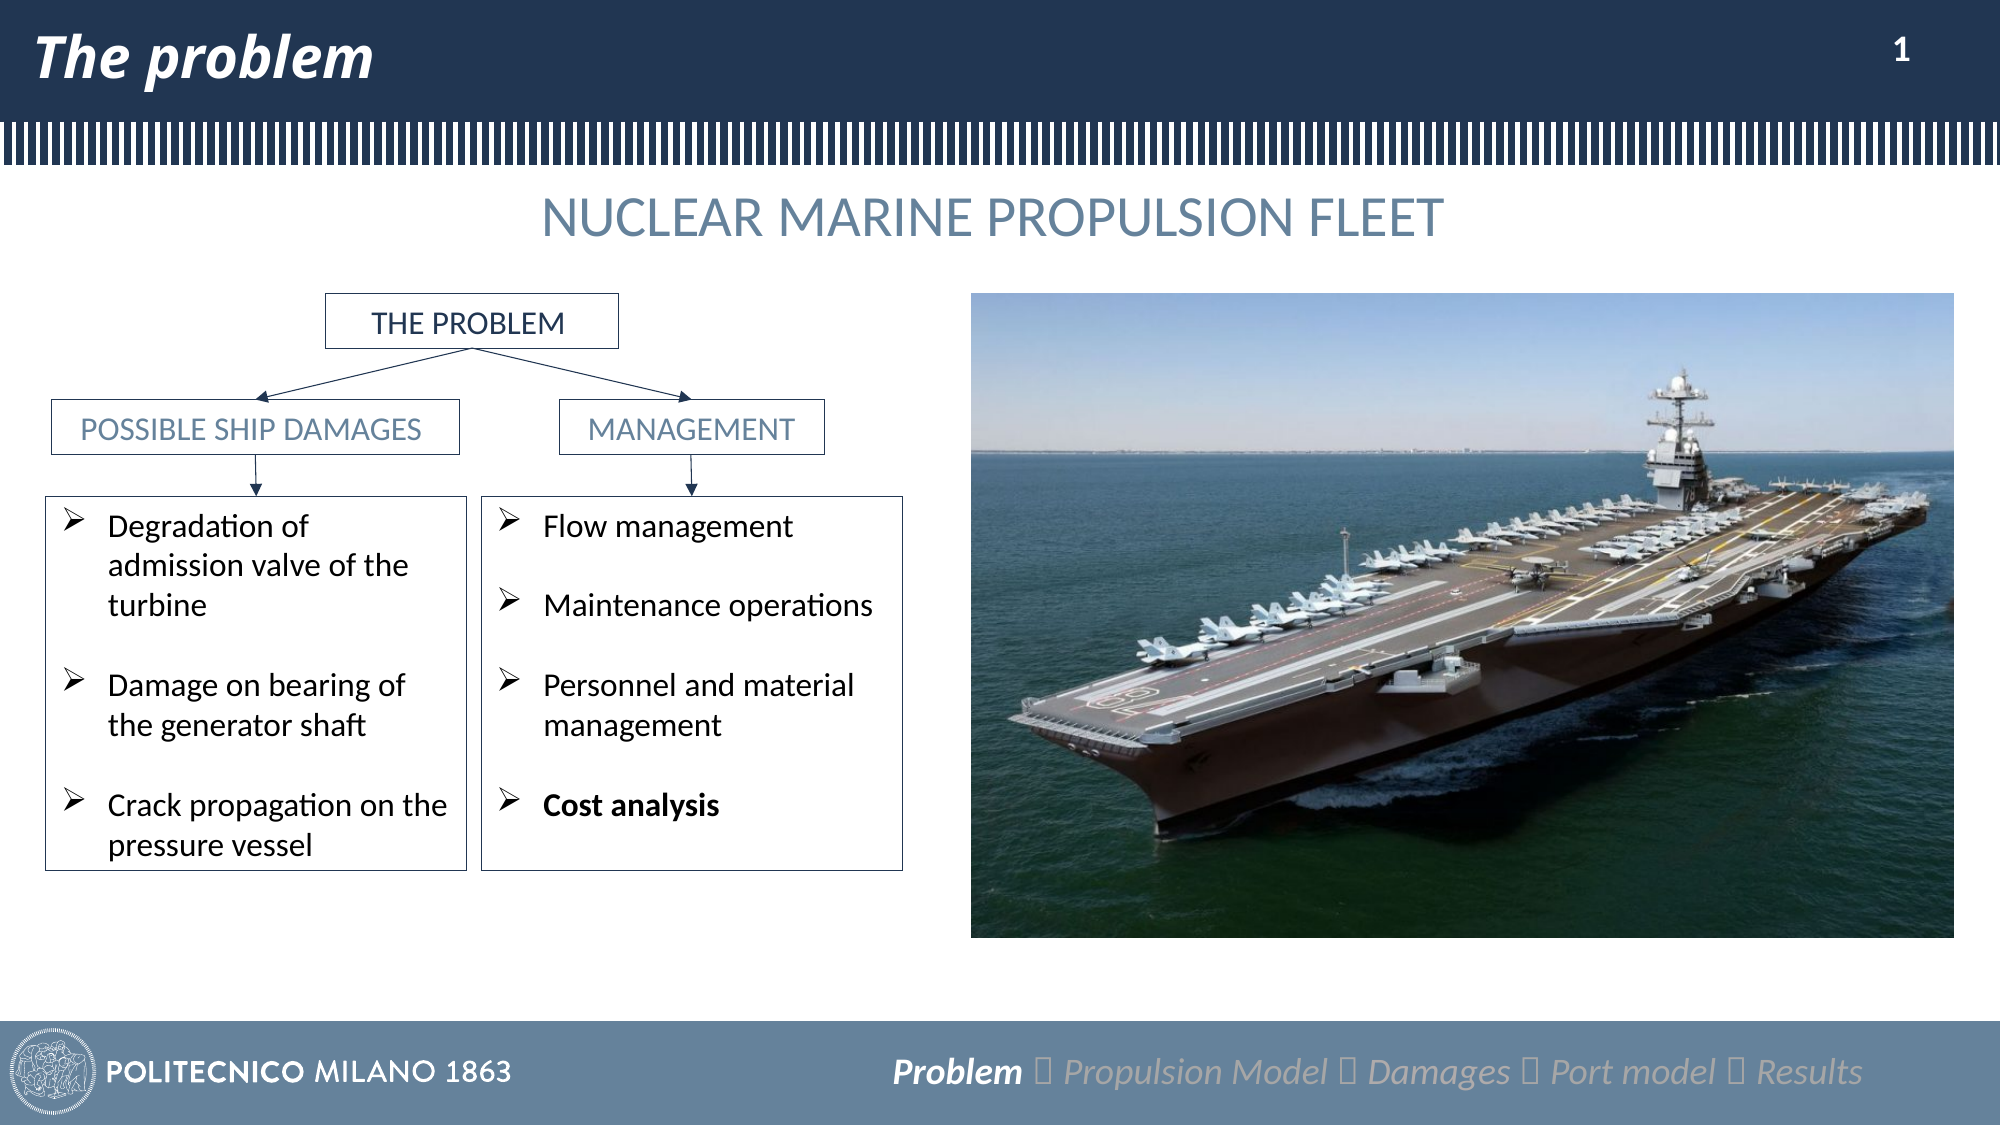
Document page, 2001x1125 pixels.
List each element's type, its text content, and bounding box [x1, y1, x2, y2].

text_box THE PROBLEM [325, 293, 619, 348]
text_box NUCLEAR MARINE PROPULSION FLEET [0, 170, 2000, 256]
text_box POSSIBLE SHIP DAMAGES [51, 399, 460, 455]
text_box MANAGEMENT [559, 399, 825, 455]
text_box 1 [1877, 16, 1954, 76]
picture [971, 293, 1954, 938]
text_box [255, 348, 472, 400]
text_box Flow management Maintenance operations Personnel and material management Cost analysis [481, 496, 903, 871]
title The problem [17, 14, 1161, 104]
text_box Problem  Propulsion Model  Damages  Port model  Results [877, 1039, 1952, 1100]
text_box Degradation of admission valve of the turbine Damage on bearing of the generator shaft Crack propagation on the pressure vessel [45, 496, 467, 871]
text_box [472, 348, 692, 400]
